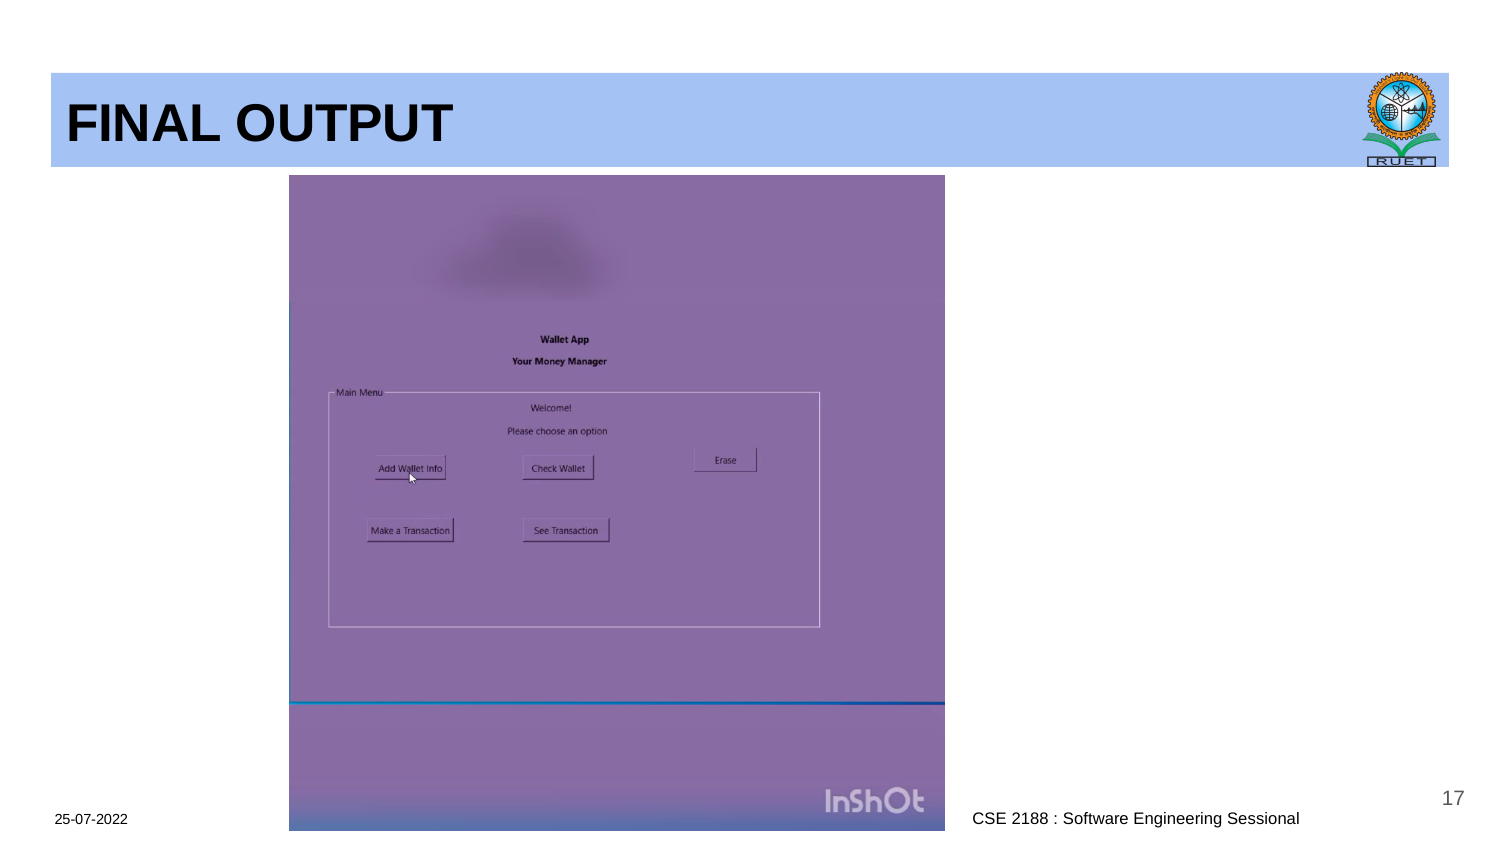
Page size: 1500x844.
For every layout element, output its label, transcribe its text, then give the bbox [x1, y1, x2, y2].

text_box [288, 174, 946, 833]
slide_number 17 [1389, 764, 1480, 830]
picture [1354, 72, 1450, 168]
text_box 25-07-2022 CSE 2188 : Software Engineering Sessional [39, 792, 1449, 844]
title FINAL OUTPUT [51, 72, 1353, 167]
